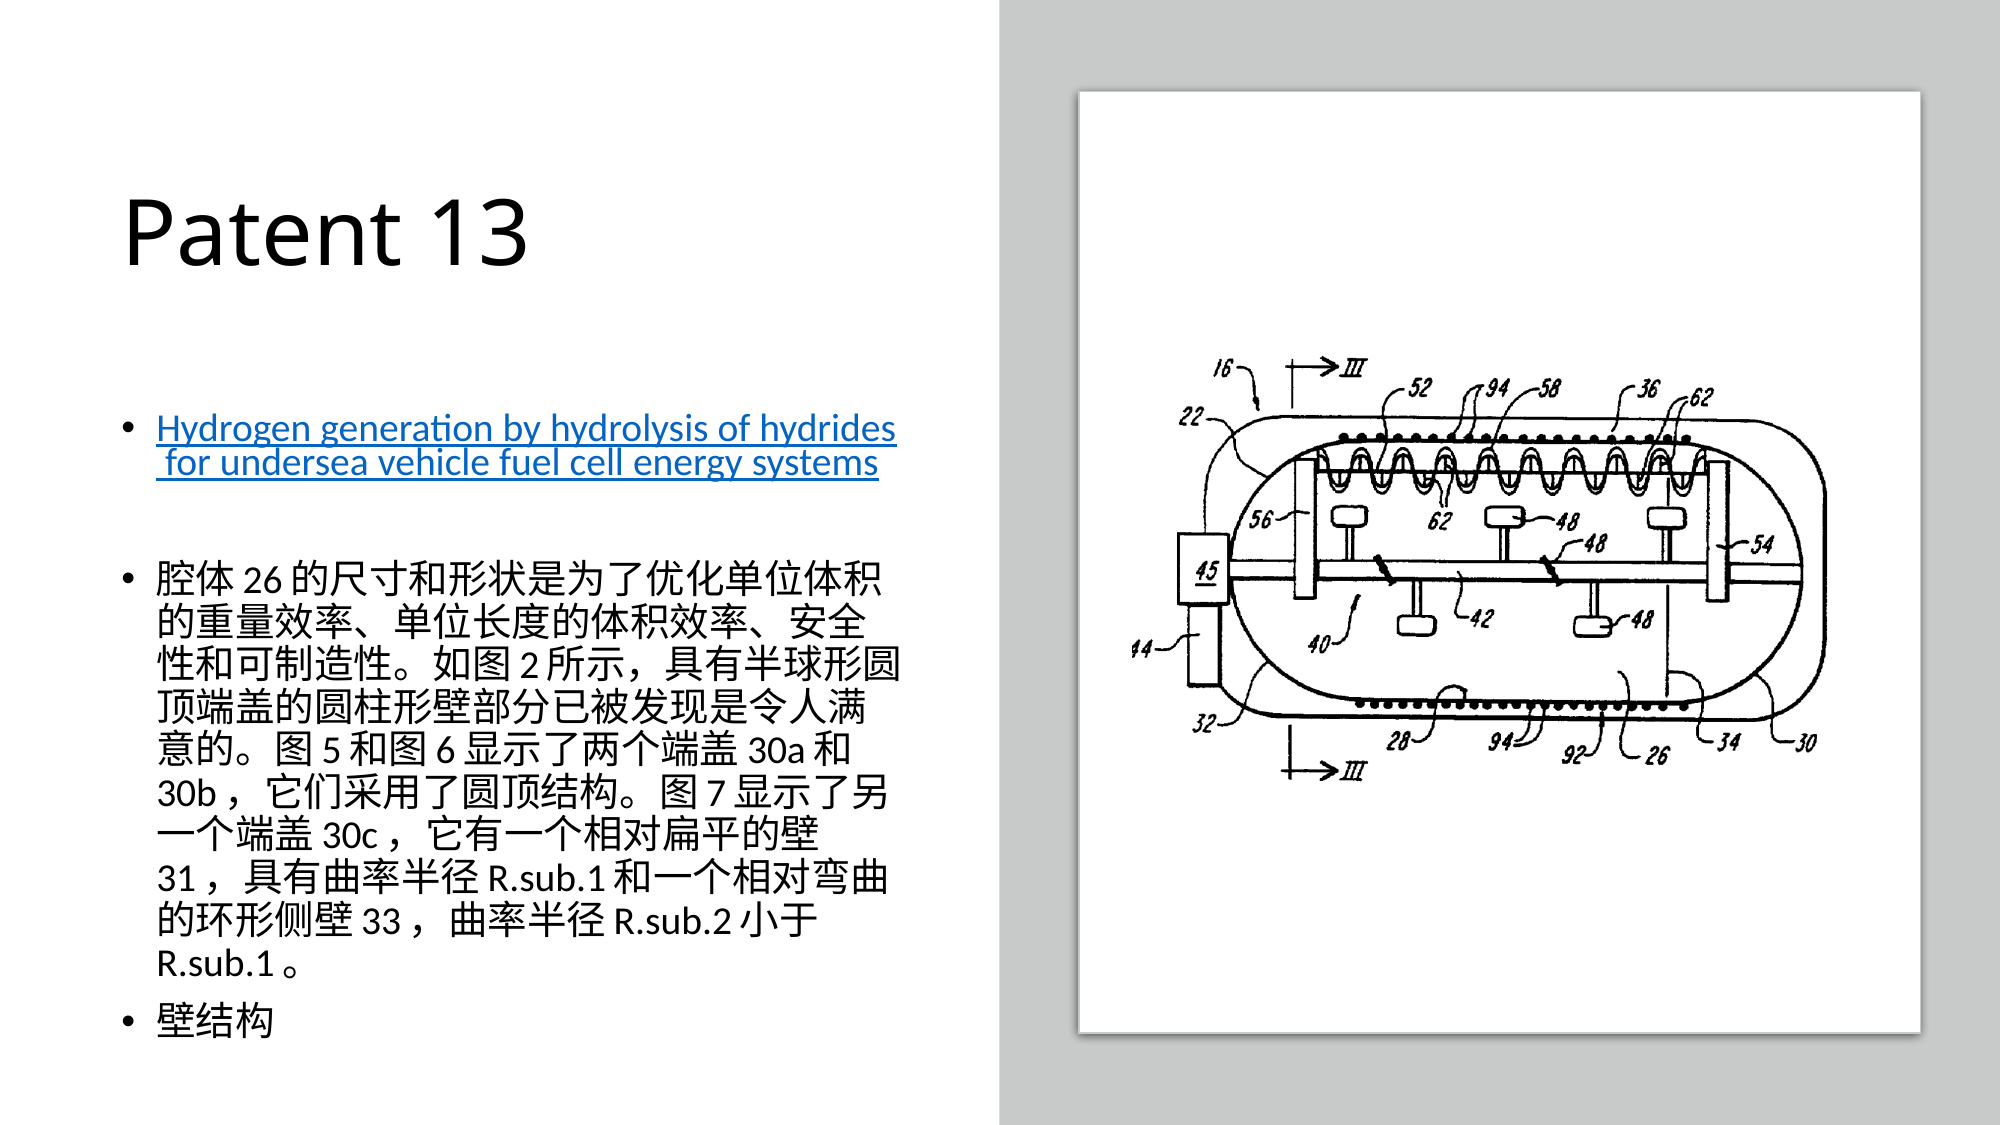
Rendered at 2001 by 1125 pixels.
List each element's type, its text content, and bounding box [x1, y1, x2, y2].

picture [1132, 317, 1867, 808]
list Hydrogen generation by hydrolysis of hydrides for undersea vehicle fuel cell energy systems 腔体26的尺寸和形状是为了优化单位体积的重量效率、单位长度的体积效率、安全性和可制造性。如图2所示，具有半球形圆顶端盖的圆柱形壁部分已被发现是令人满意的。图5和图6显示了两个端盖30a和30b，它们采用了圆顶结构。图7显示了另一个端盖30c，它有一个相对扁平的壁31，具有曲率半径R.sub.1和一个相对弯曲的环形侧壁33，曲率半径R.sub.2小于R.sub.1。 壁结构 [106, 399, 918, 1021]
title Patent 13 [106, 103, 918, 370]
text_box [998, 0, 2000, 1125]
text_box [1078, 90, 1922, 1034]
